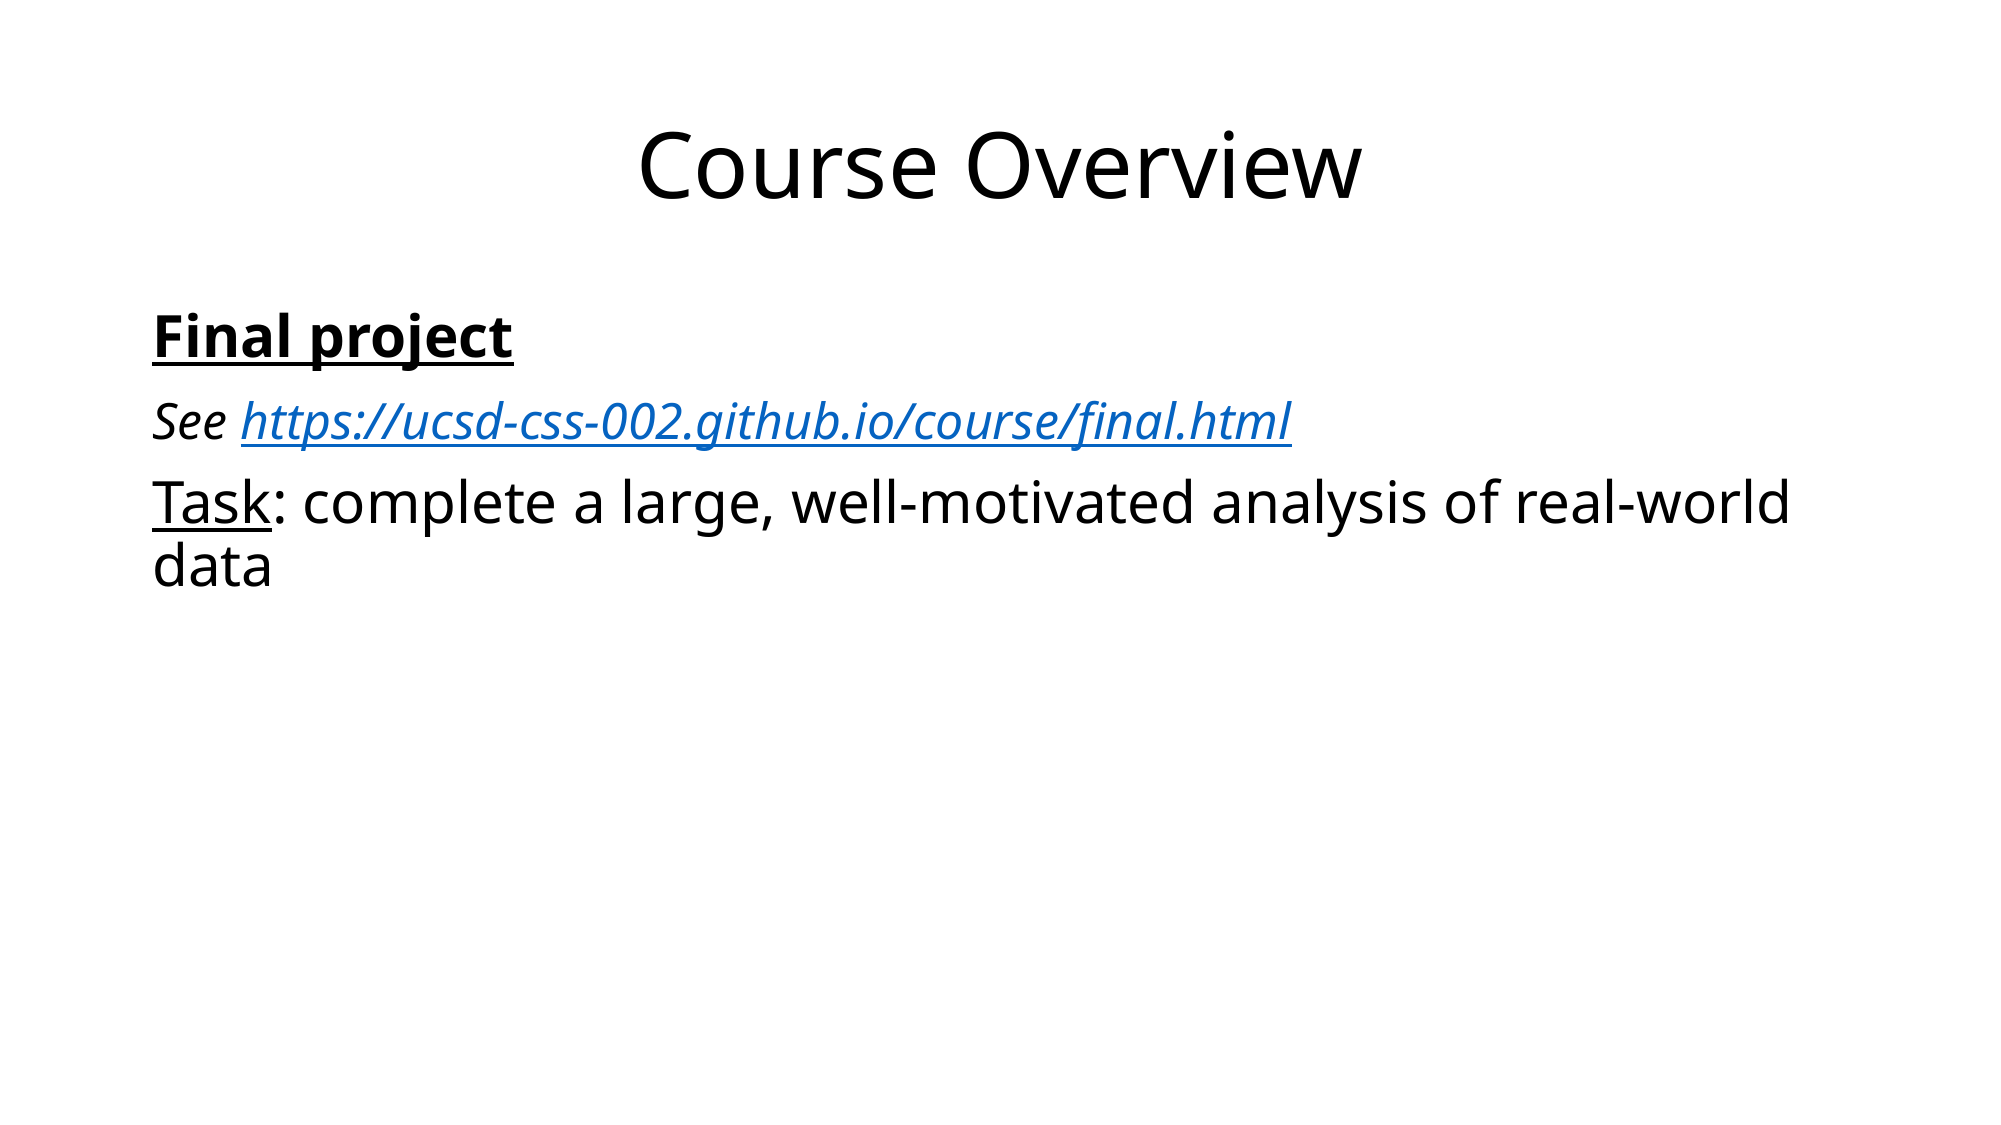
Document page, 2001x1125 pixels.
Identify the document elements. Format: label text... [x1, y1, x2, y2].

title Course Overview [137, 59, 1863, 278]
list Final project See https://ucsd-css-002.github.io/course/final.html Task: complete a large, well-motivated analysis of real-world data [137, 299, 1863, 1092]
